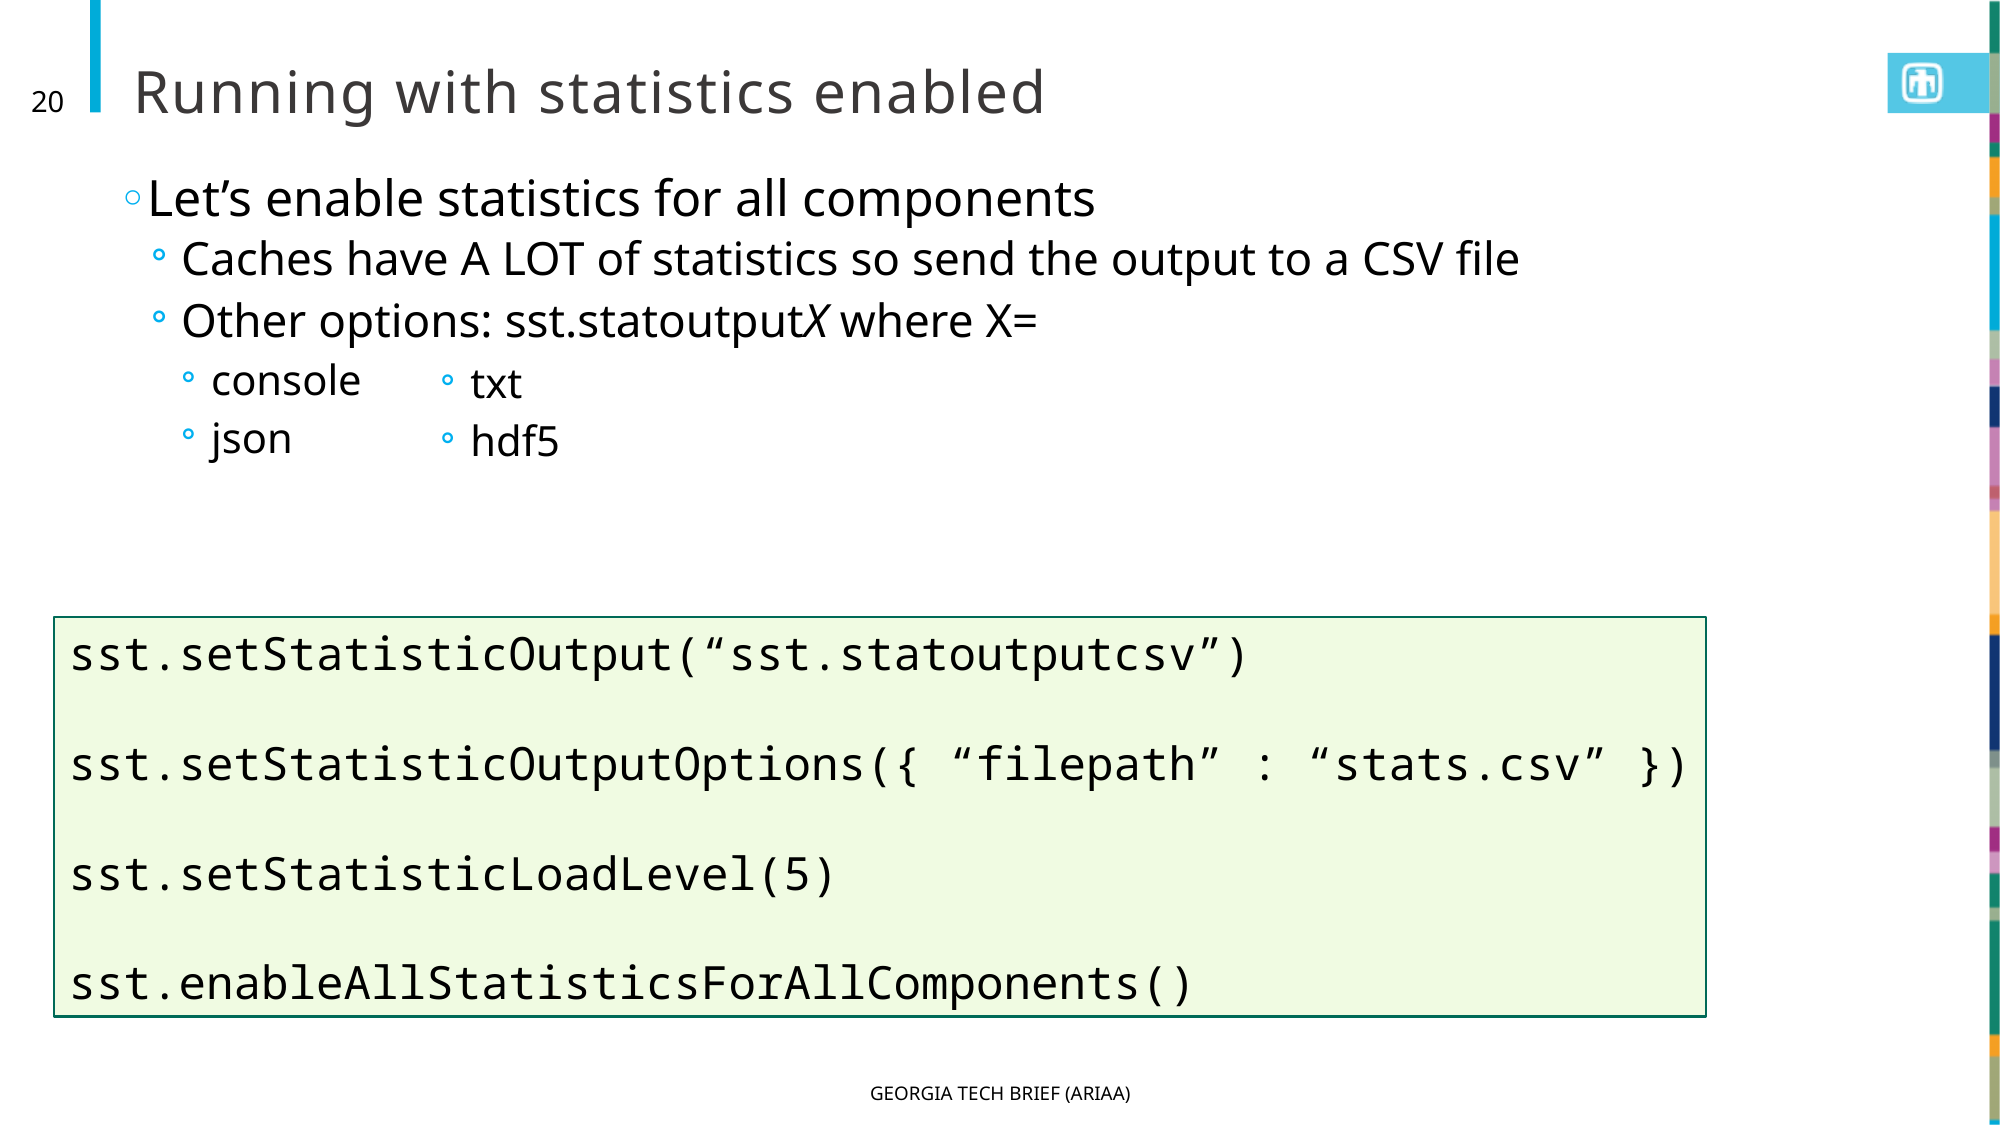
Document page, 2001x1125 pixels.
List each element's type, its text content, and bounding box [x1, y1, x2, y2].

slide_number 20 [10, 73, 80, 133]
picture [1990, 330, 1999, 1120]
picture [1990, 1, 1999, 215]
text_box txt hdf5 [377, 355, 881, 574]
text_box sst.setStatisticOutput(“sst.statoutputcsv”) sst.setStatisticOutputOptions({ “filepath” : “stats.csv” }) sst.setStatisticLoadLevel(5) sst.enableAllStatisticsForAllComponents() [53, 616, 1707, 1018]
list Let’s enable statistics for all components Caches have A LOT of statistics so send the output to a CSV file Other options: sst.statoutputX where X= console json [118, 166, 1927, 1000]
footer Georgia Tech Brief (ARIAA) [604, 1063, 1396, 1124]
picture [1901, 62, 1944, 104]
title Running with statistics enabled [118, 39, 1769, 133]
